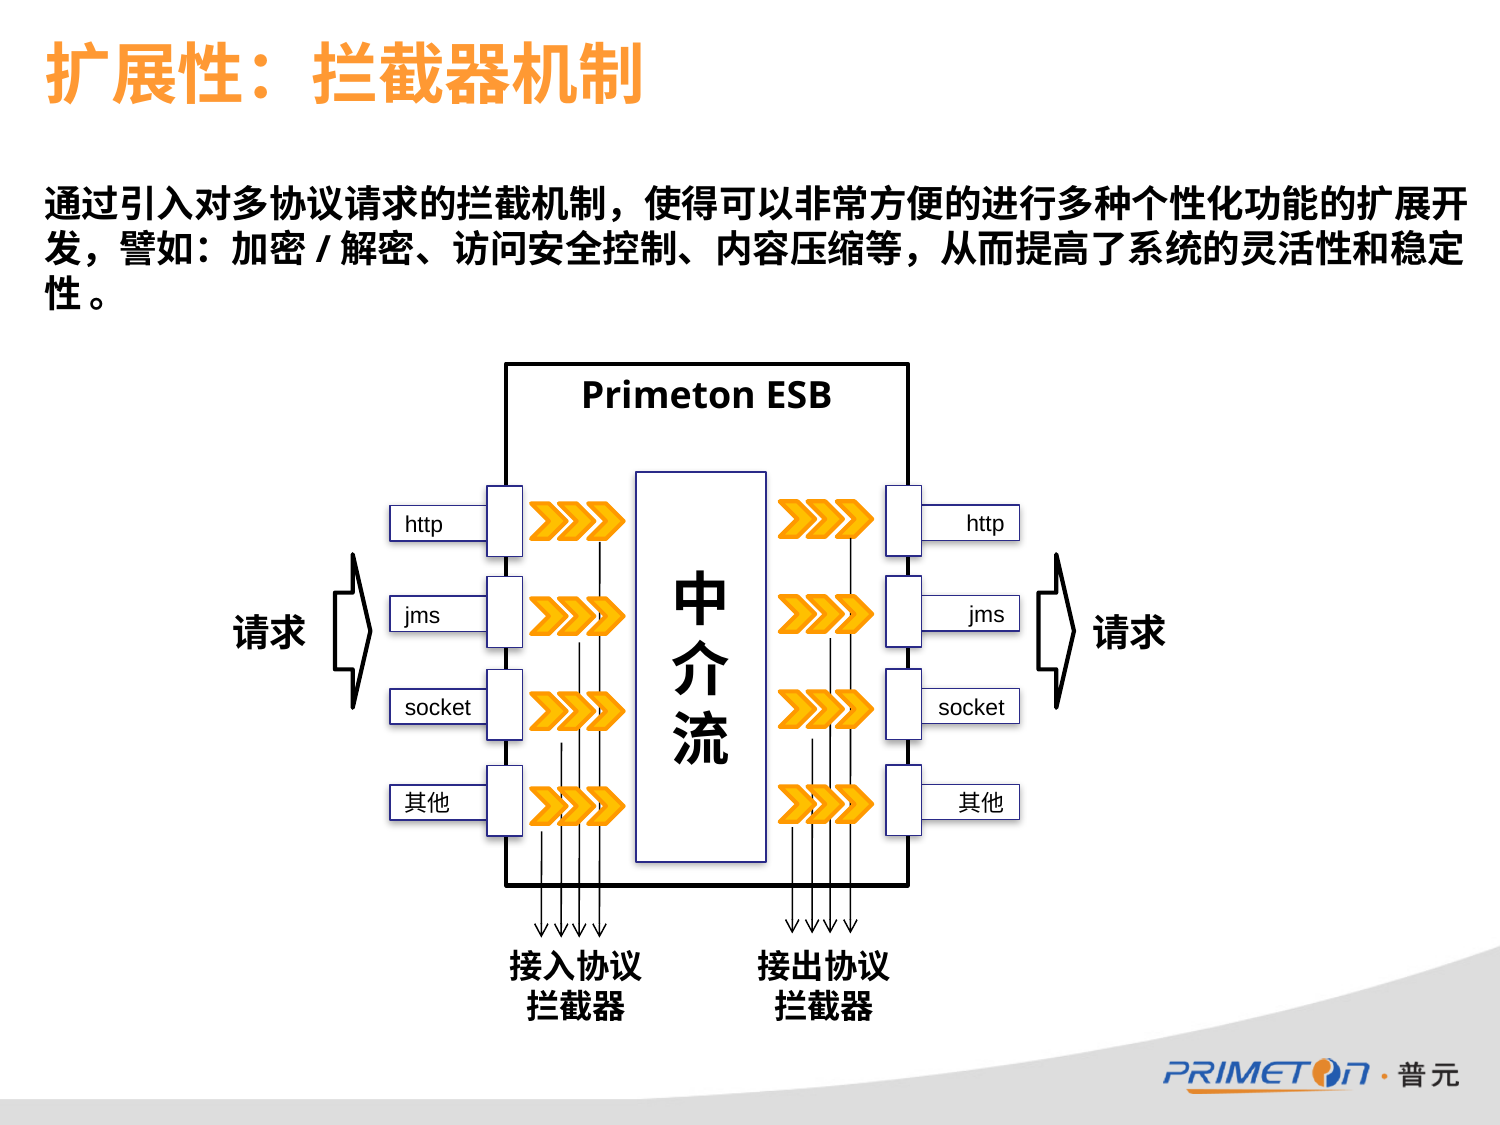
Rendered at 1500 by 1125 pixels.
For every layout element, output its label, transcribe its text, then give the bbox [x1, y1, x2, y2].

picture [0, 288, 1500, 1125]
title 扩展性：拦截器机制 [29, 42, 1471, 103]
text_box 通过引入对多协议请求的拦截机制，使得可以非常方便的进行多种个性化功能的扩展开发，譬如：加密/解密、访问安全控制、内容压缩等，从而提高了系统的灵活性和稳定性 。 [29, 172, 1500, 323]
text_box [217, 363, 1197, 1034]
